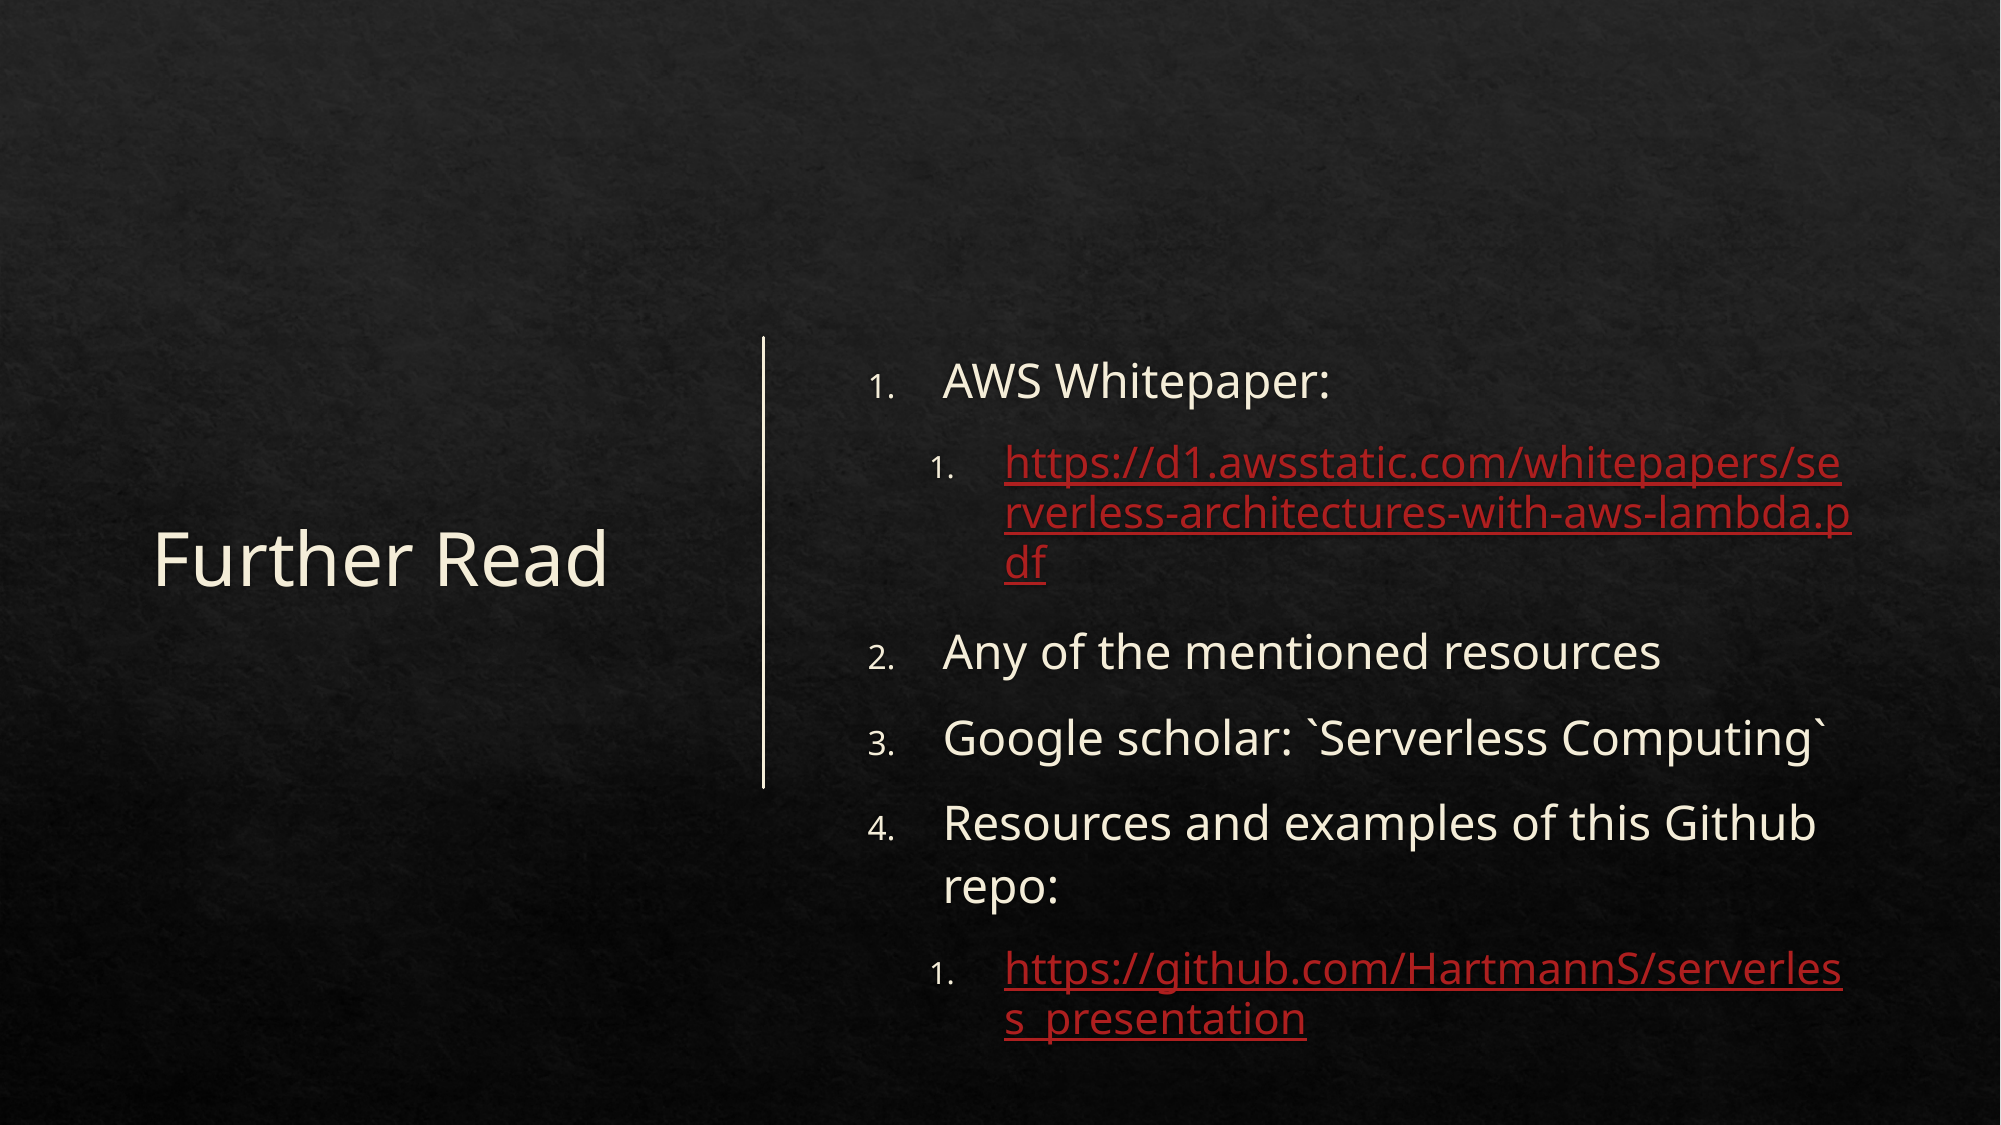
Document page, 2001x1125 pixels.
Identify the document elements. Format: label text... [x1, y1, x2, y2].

list AWS Whitepaper: https://d1.awsstatic.com/whitepapers/serverless-architectures-with-aws-lambda.pdf Any of the mentioned resources Google scholar: `Serverless Computing` Resources and examples of this Github repo: https://github.com/HartmannS/serverless_presentation [846, 337, 1871, 1097]
title Further Read [136, 183, 709, 942]
text_box [0, 0, 2000, 1125]
